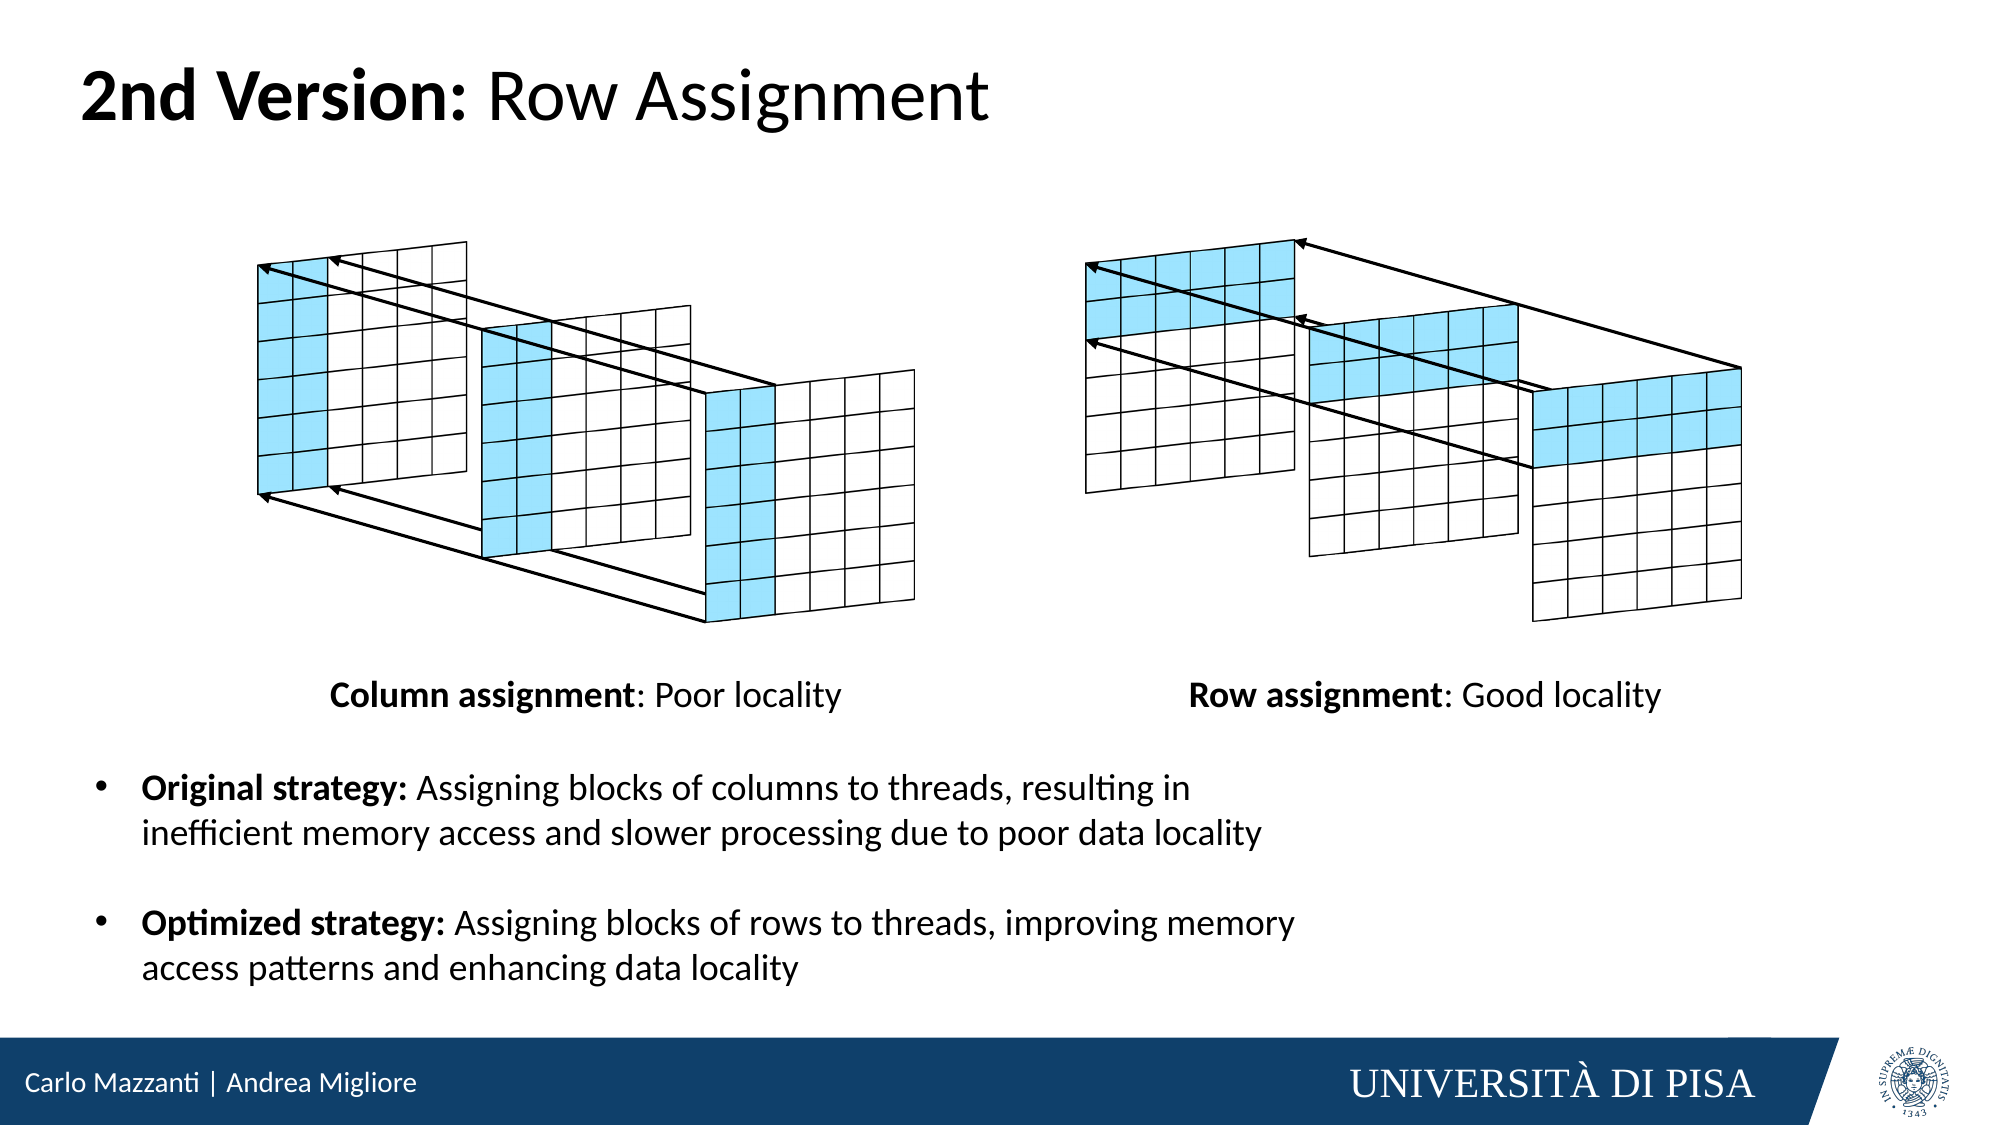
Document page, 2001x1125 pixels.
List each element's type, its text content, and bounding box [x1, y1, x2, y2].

text_box Carlo Mazzanti | Andrea Migliore [10, 1056, 1309, 1106]
text_box 2nd Version: Row Assignment [66, 37, 1007, 143]
text_box Original strategy: Assigning blocks of columns to threads, resulting in inefficient memory access and slower processing due to poor data locality Optimized strategy: Assigning blocks of rows to threads, improving memory access patterns and enhancing data locality [80, 755, 1326, 995]
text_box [1085, 239, 1742, 622]
picture [1879, 1047, 1949, 1117]
text_box Università di Pisa [0, 1037, 1772, 1125]
text_box Column assignment: Poor locality [315, 662, 858, 723]
text_box Row assignment: Good locality [1174, 662, 1677, 723]
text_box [257, 241, 915, 623]
text_box [1727, 1036, 1841, 1125]
